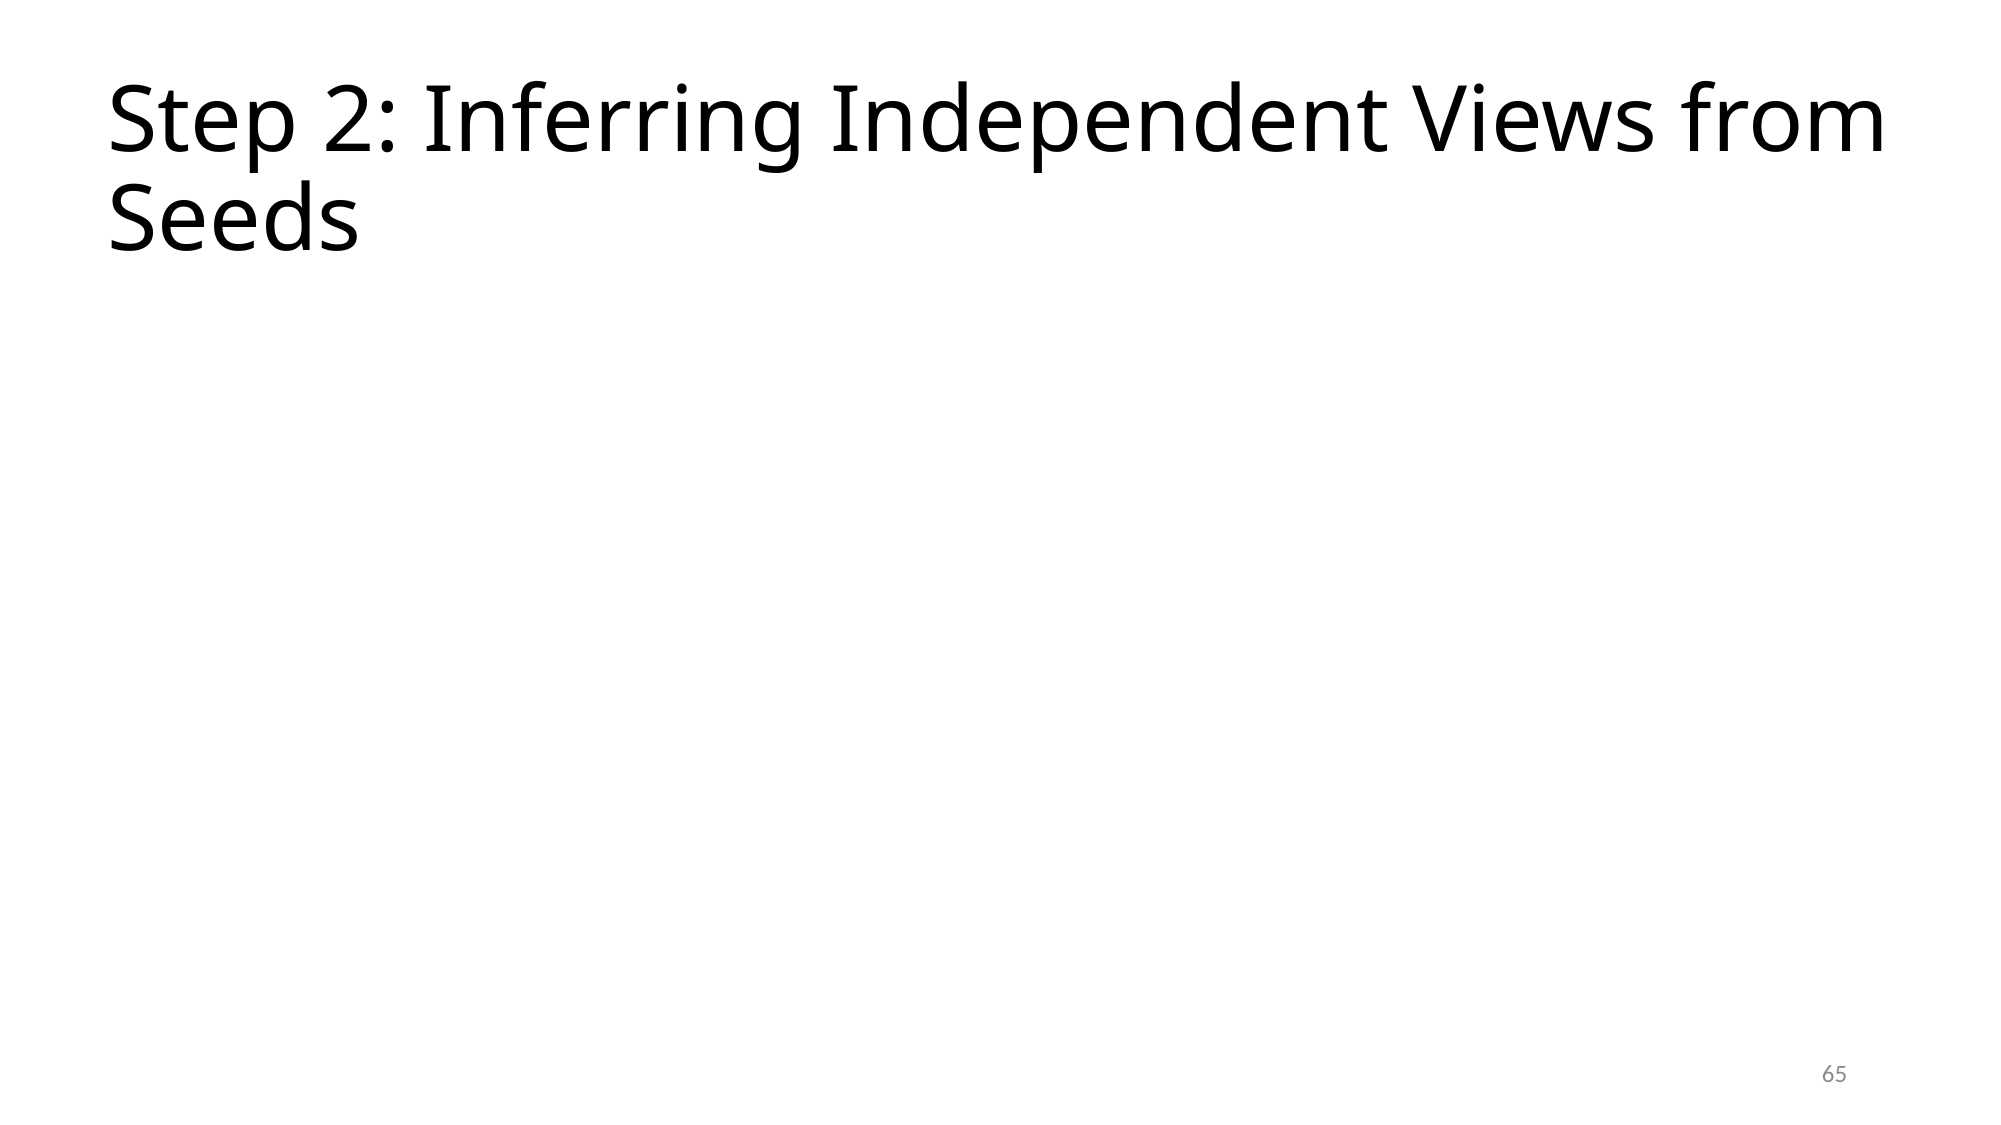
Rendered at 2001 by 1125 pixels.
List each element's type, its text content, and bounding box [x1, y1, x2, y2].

slide_number 65 [1412, 1042, 1863, 1103]
title Step 2: Inferring Independent Views from Seeds [92, 62, 1908, 280]
